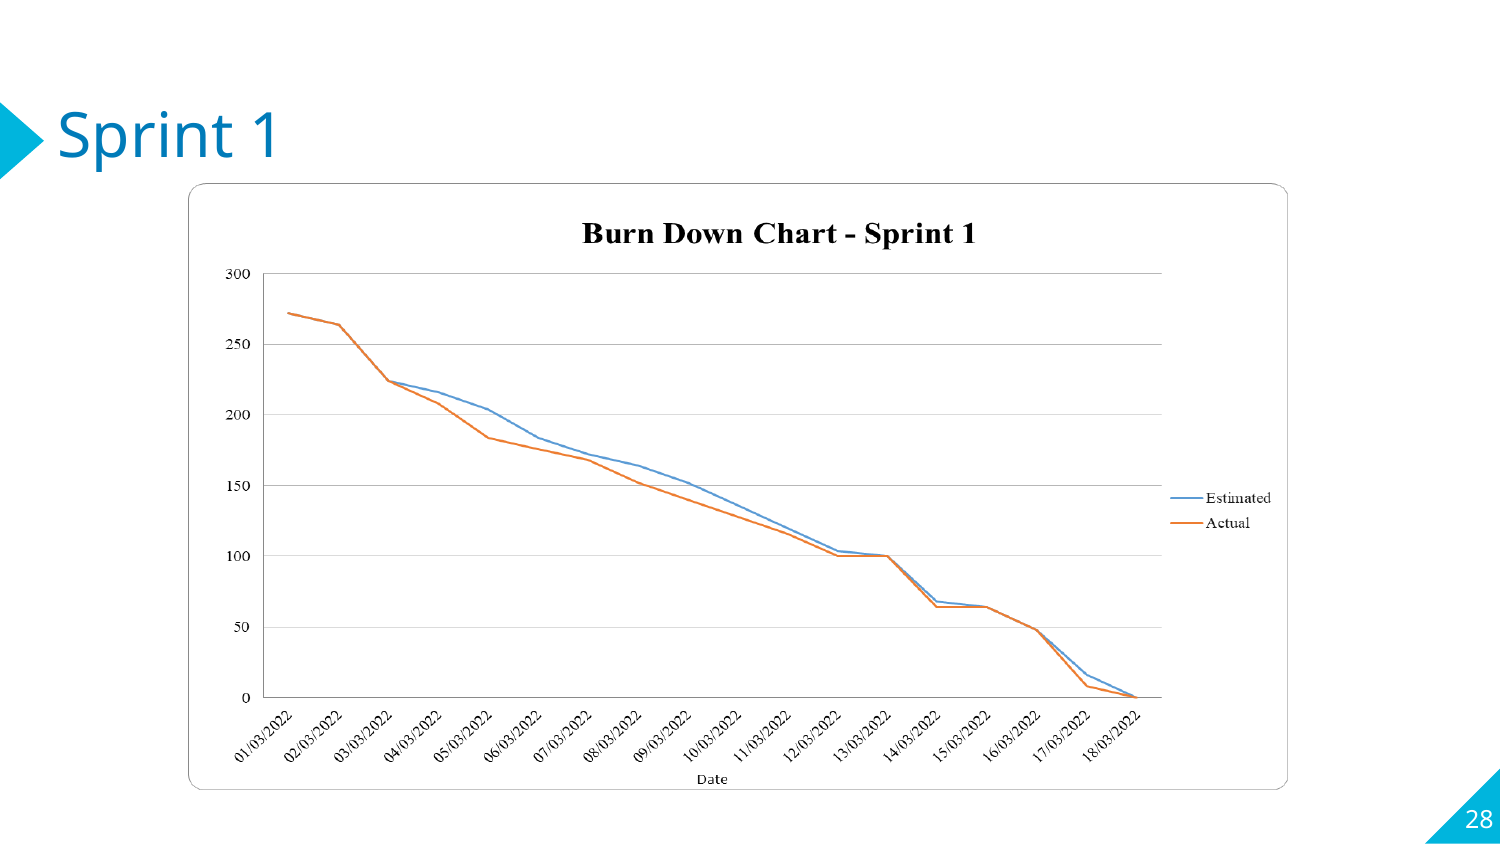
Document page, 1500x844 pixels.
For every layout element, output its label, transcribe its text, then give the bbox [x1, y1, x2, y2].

title Sprint 1 [57, 109, 1271, 184]
picture [188, 183, 1289, 791]
slide_number 28 [1418, 760, 1494, 838]
